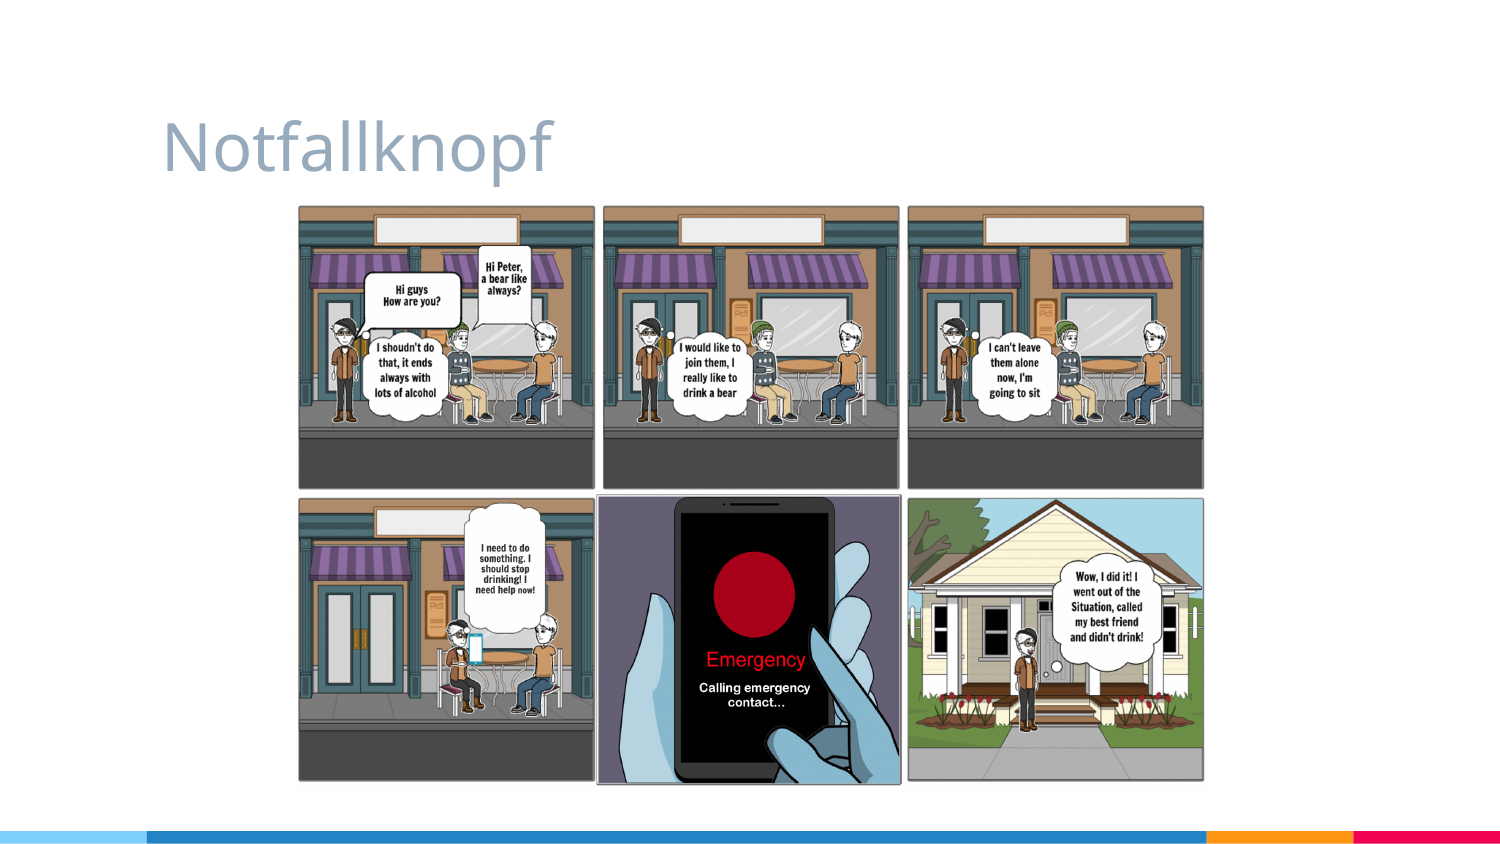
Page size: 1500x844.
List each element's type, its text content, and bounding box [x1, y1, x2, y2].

title Notfallknopf [146, 58, 1207, 200]
picture [290, 199, 1210, 794]
